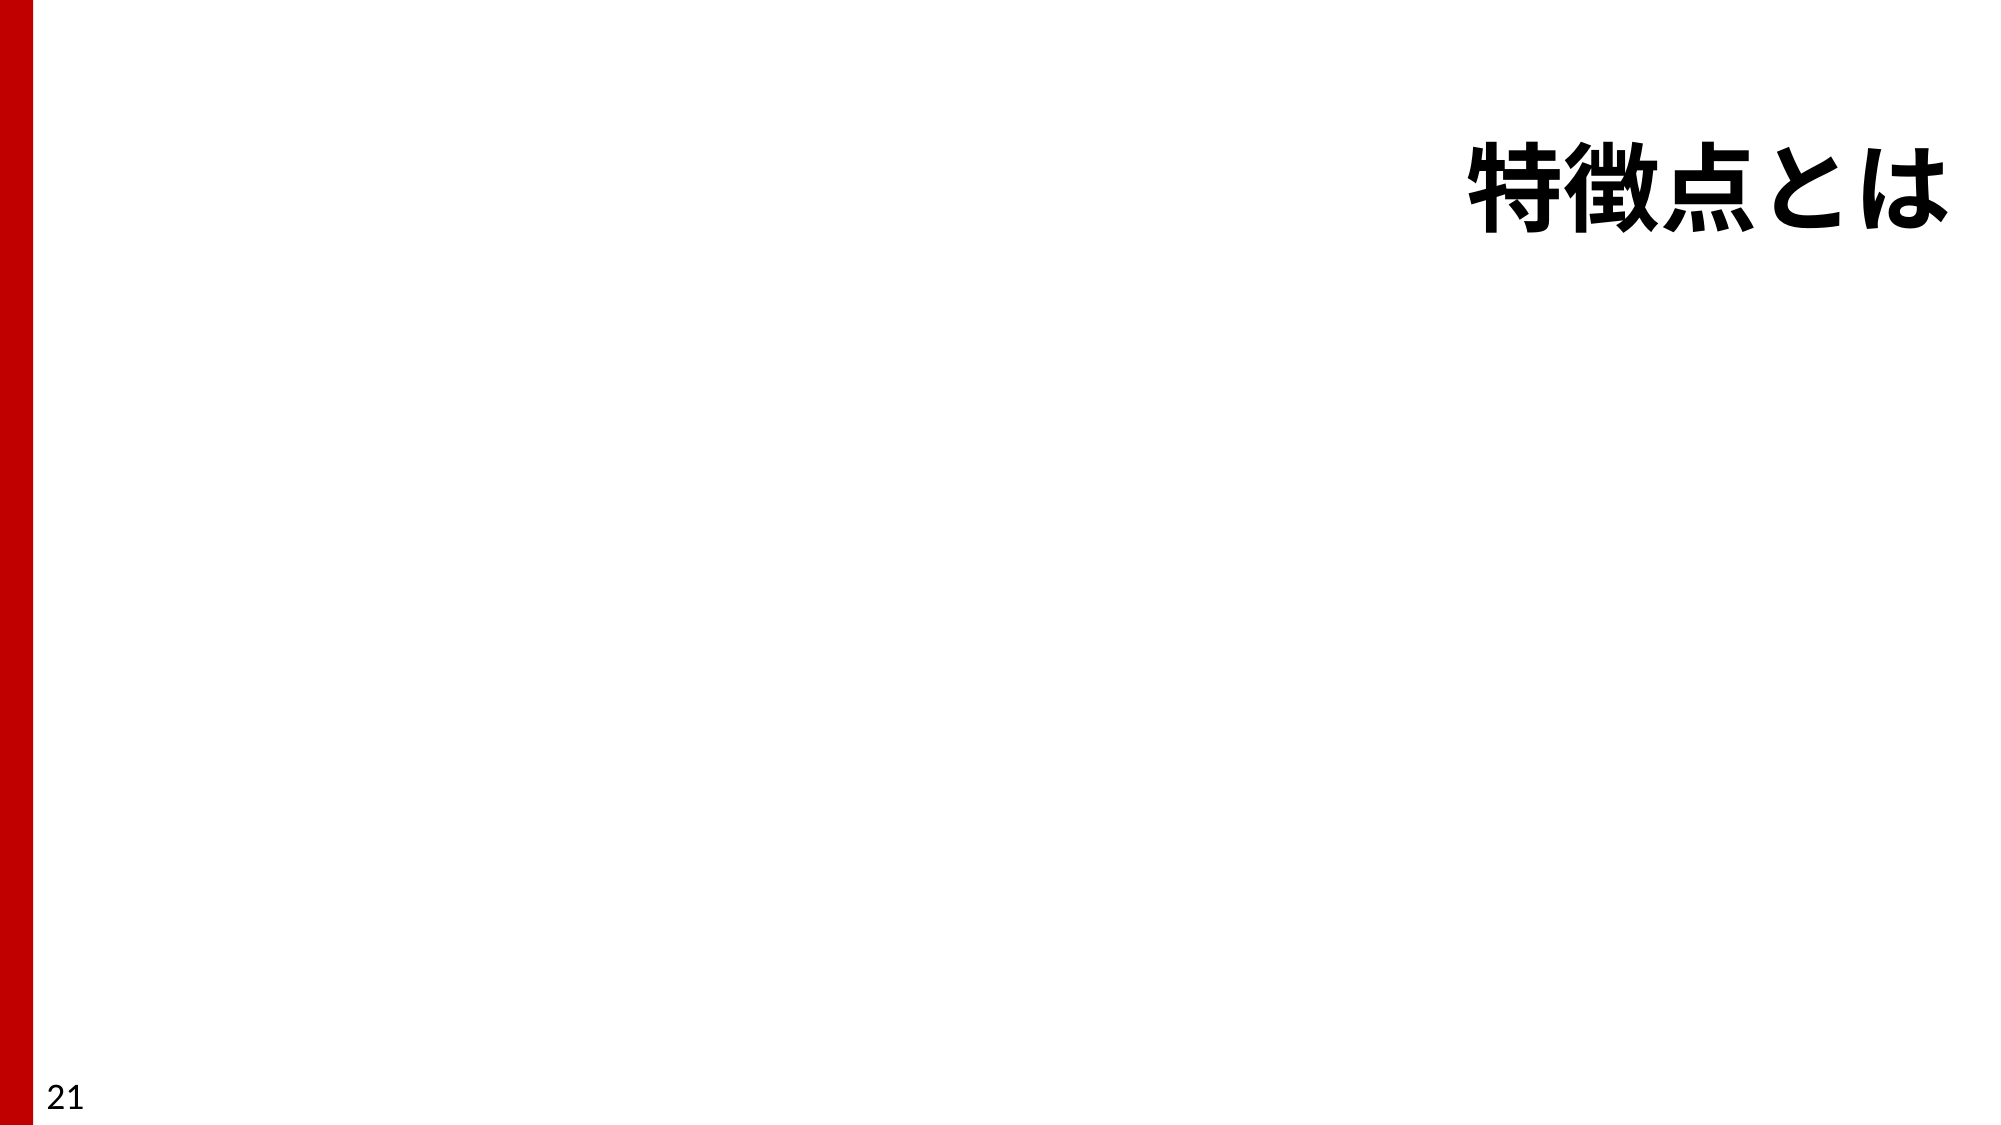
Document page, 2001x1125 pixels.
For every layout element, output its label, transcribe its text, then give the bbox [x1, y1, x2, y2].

title 特徴点とは [45, 133, 1967, 254]
slide_number 21 [31, 1064, 482, 1125]
